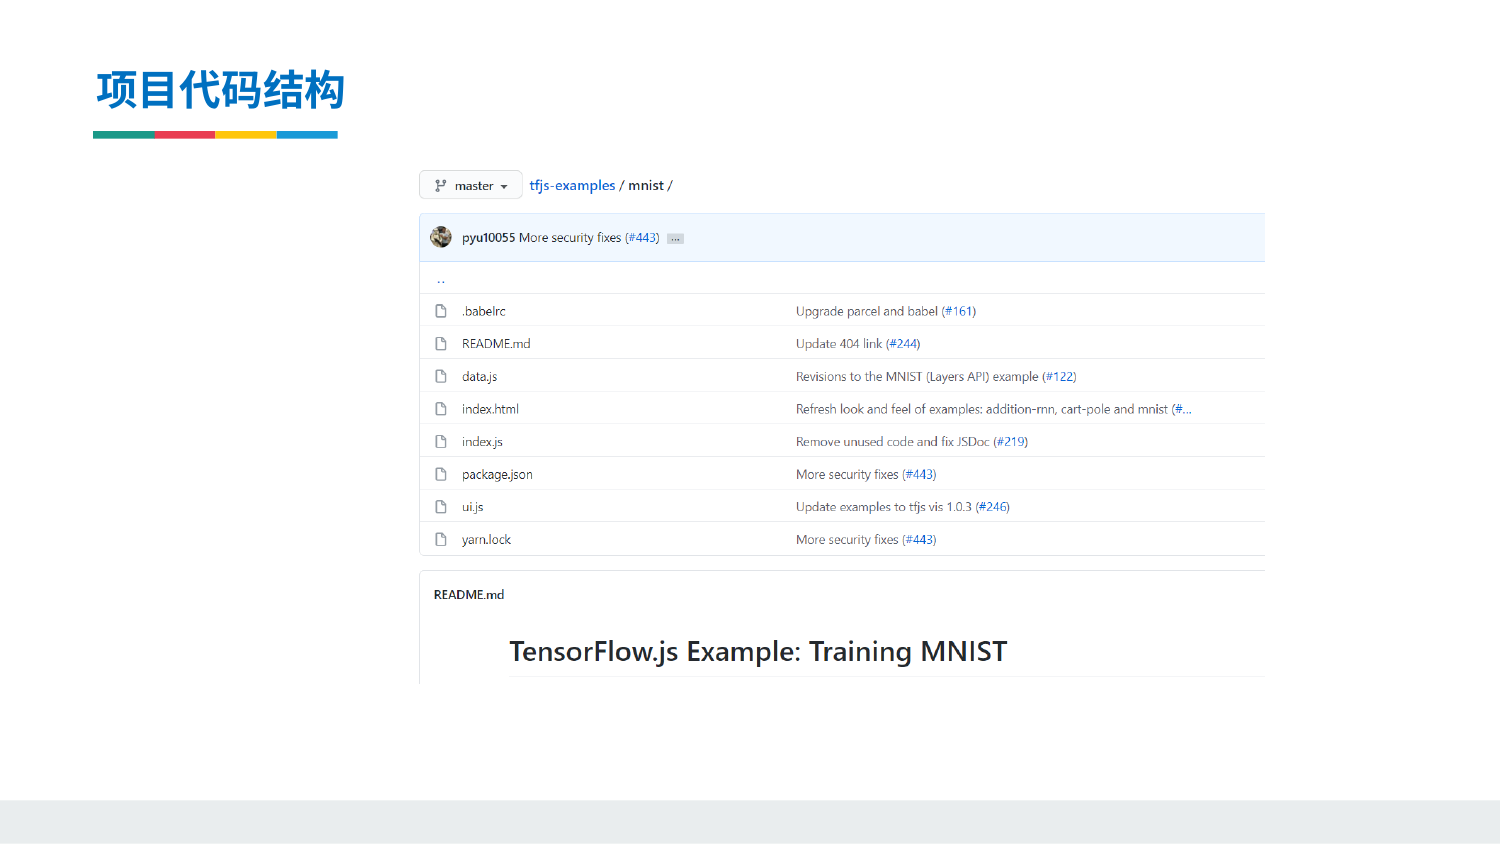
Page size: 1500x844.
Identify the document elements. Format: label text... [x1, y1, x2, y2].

text_box 项目代码结构 [80, 48, 374, 137]
picture [412, 160, 1265, 684]
